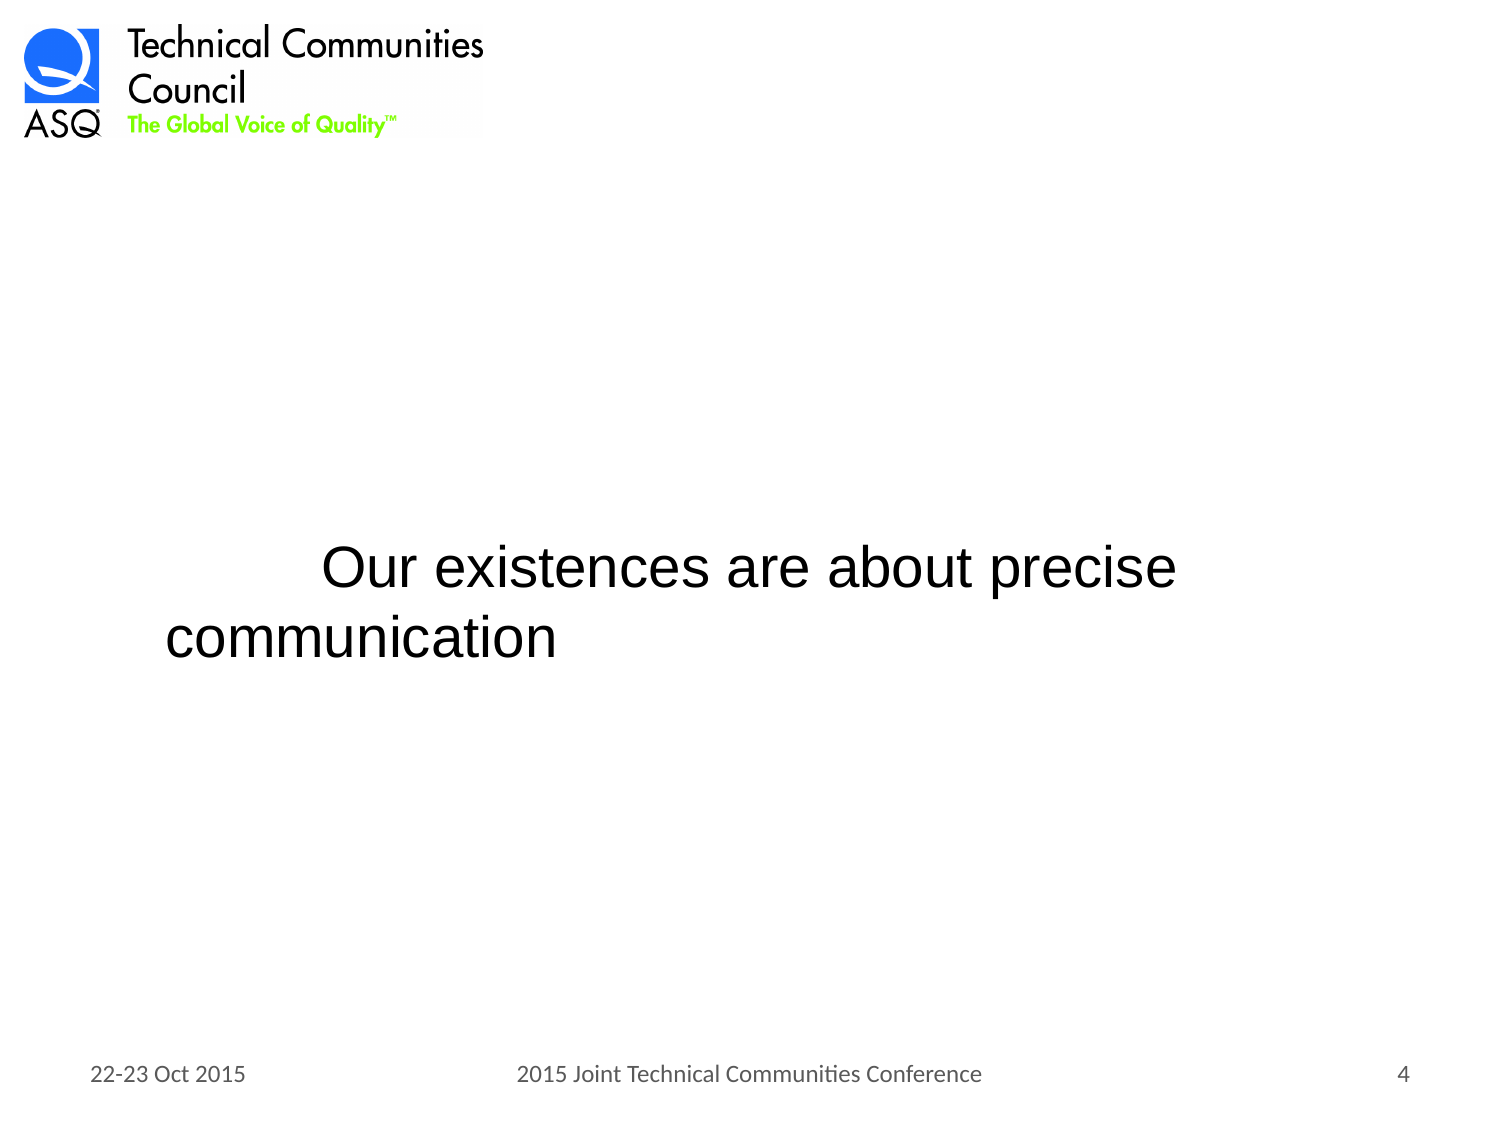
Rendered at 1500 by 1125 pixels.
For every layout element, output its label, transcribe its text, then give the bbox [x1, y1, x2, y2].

list Our existences are about precise communication...and communication is about feedback loops [74, 262, 1426, 1006]
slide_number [75, 1042, 425, 1103]
picture [24, 24, 483, 138]
slide_number 4 [1074, 1042, 1425, 1103]
footer 2015 Joint Technical Communities Conference [425, 1042, 1074, 1103]
